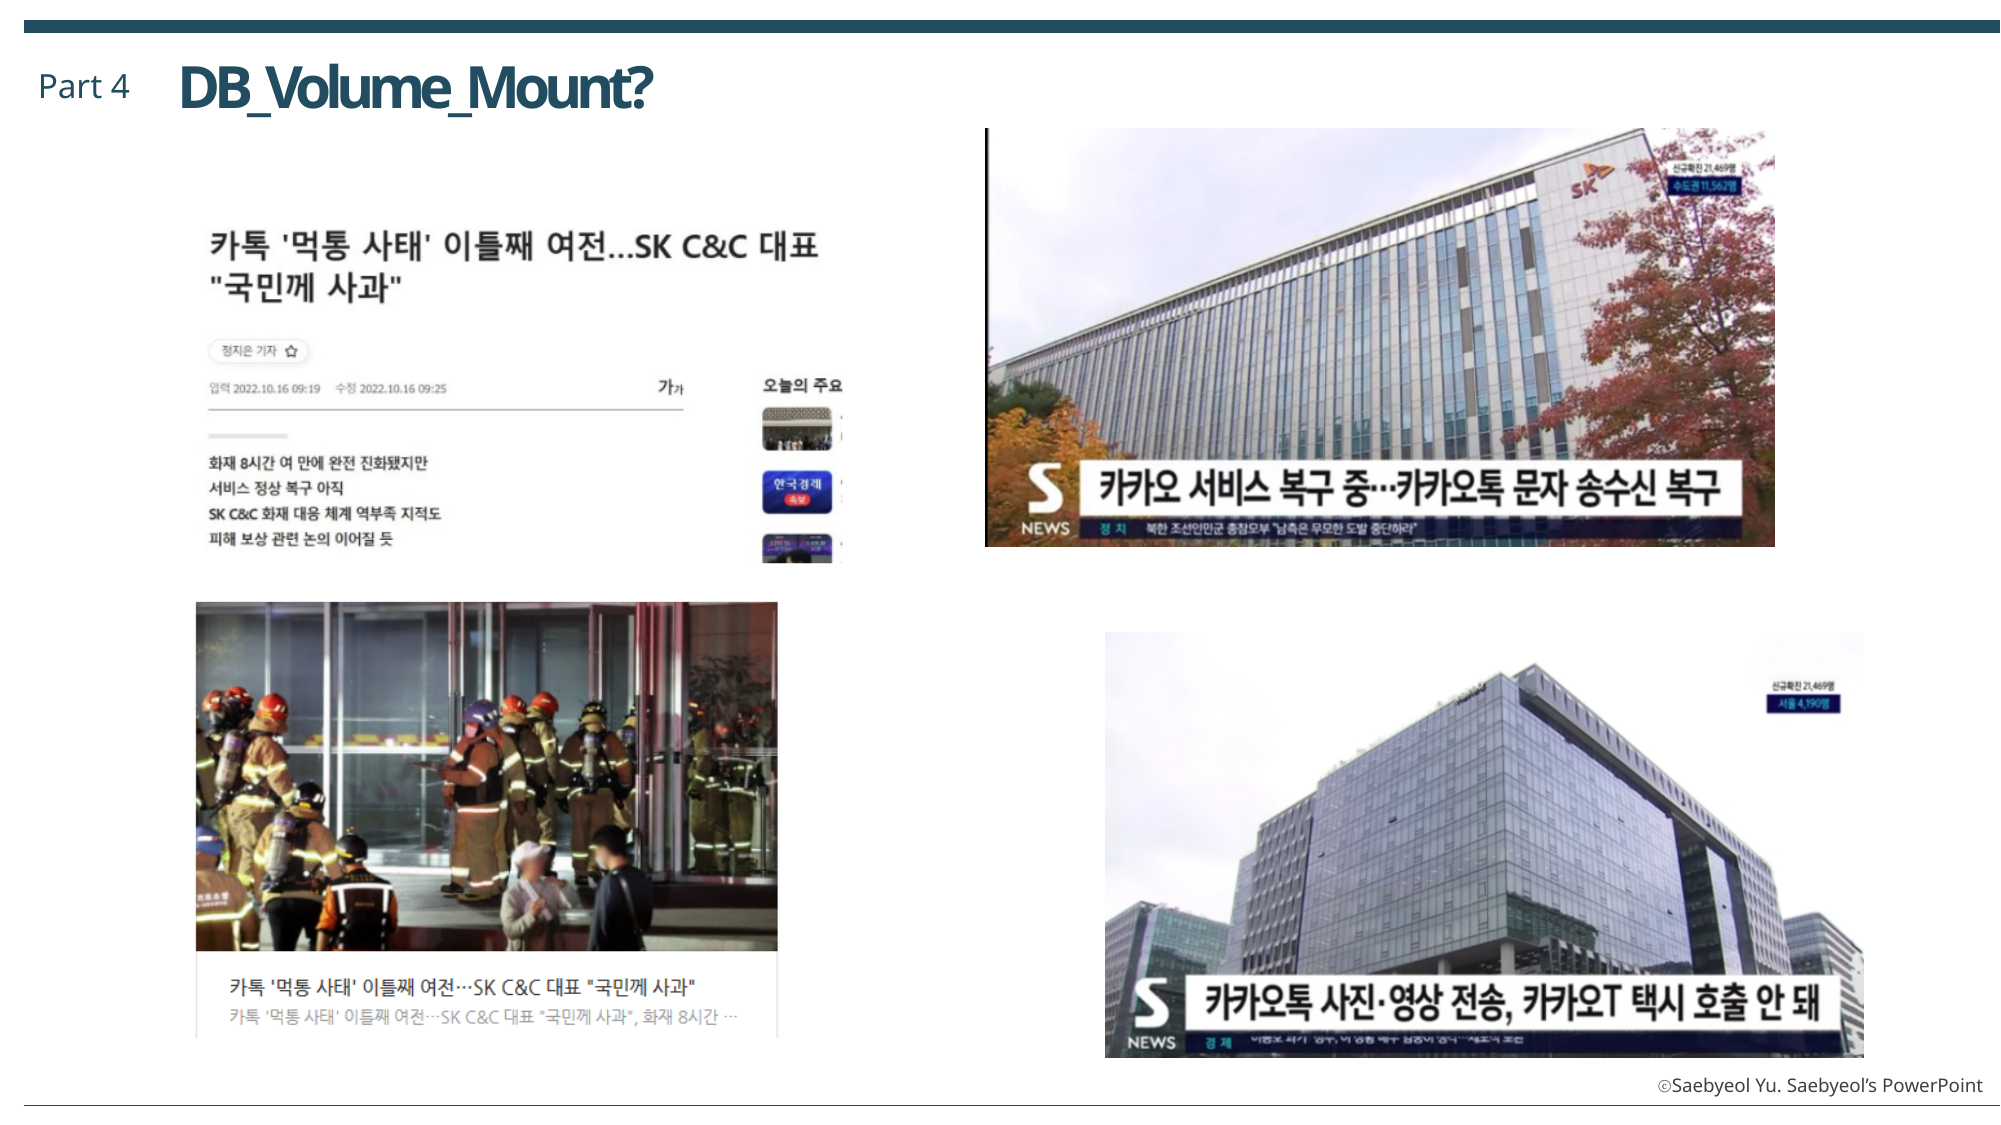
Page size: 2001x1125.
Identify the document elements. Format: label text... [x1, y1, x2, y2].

picture [1105, 632, 1864, 1058]
text_box DB_Volume_Mount? [162, 42, 670, 128]
picture [985, 128, 1775, 547]
picture [169, 227, 845, 1038]
text_box Part 4 [23, 57, 145, 113]
